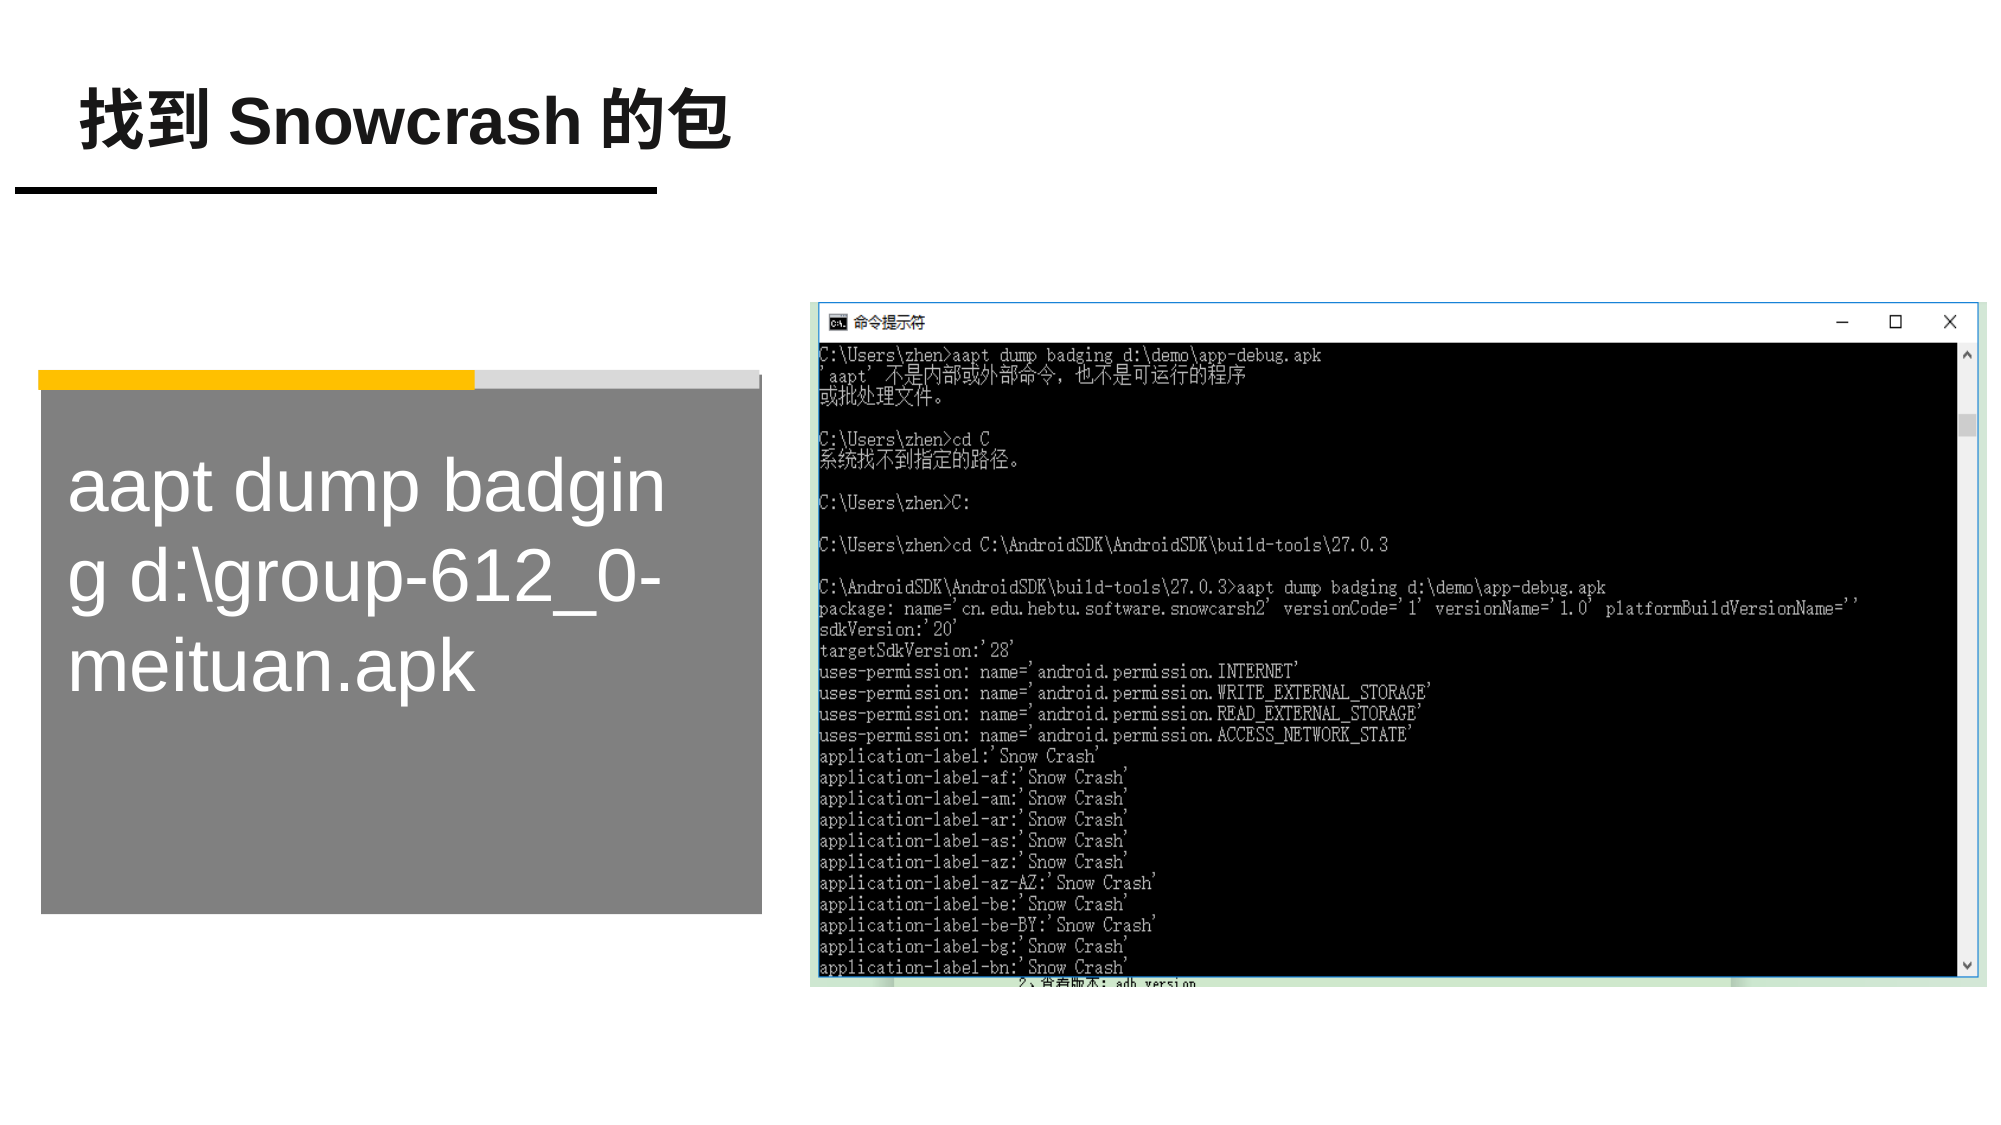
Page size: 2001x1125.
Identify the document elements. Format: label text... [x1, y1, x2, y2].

text_box 找到Snowcrash的包 [0, 70, 813, 166]
text_box aapt dump badging d:\group-612_0-meituan.apk [52, 429, 714, 804]
text_box [37, 369, 476, 391]
picture [810, 302, 1987, 987]
text_box [40, 374, 763, 915]
text_box [476, 369, 760, 390]
